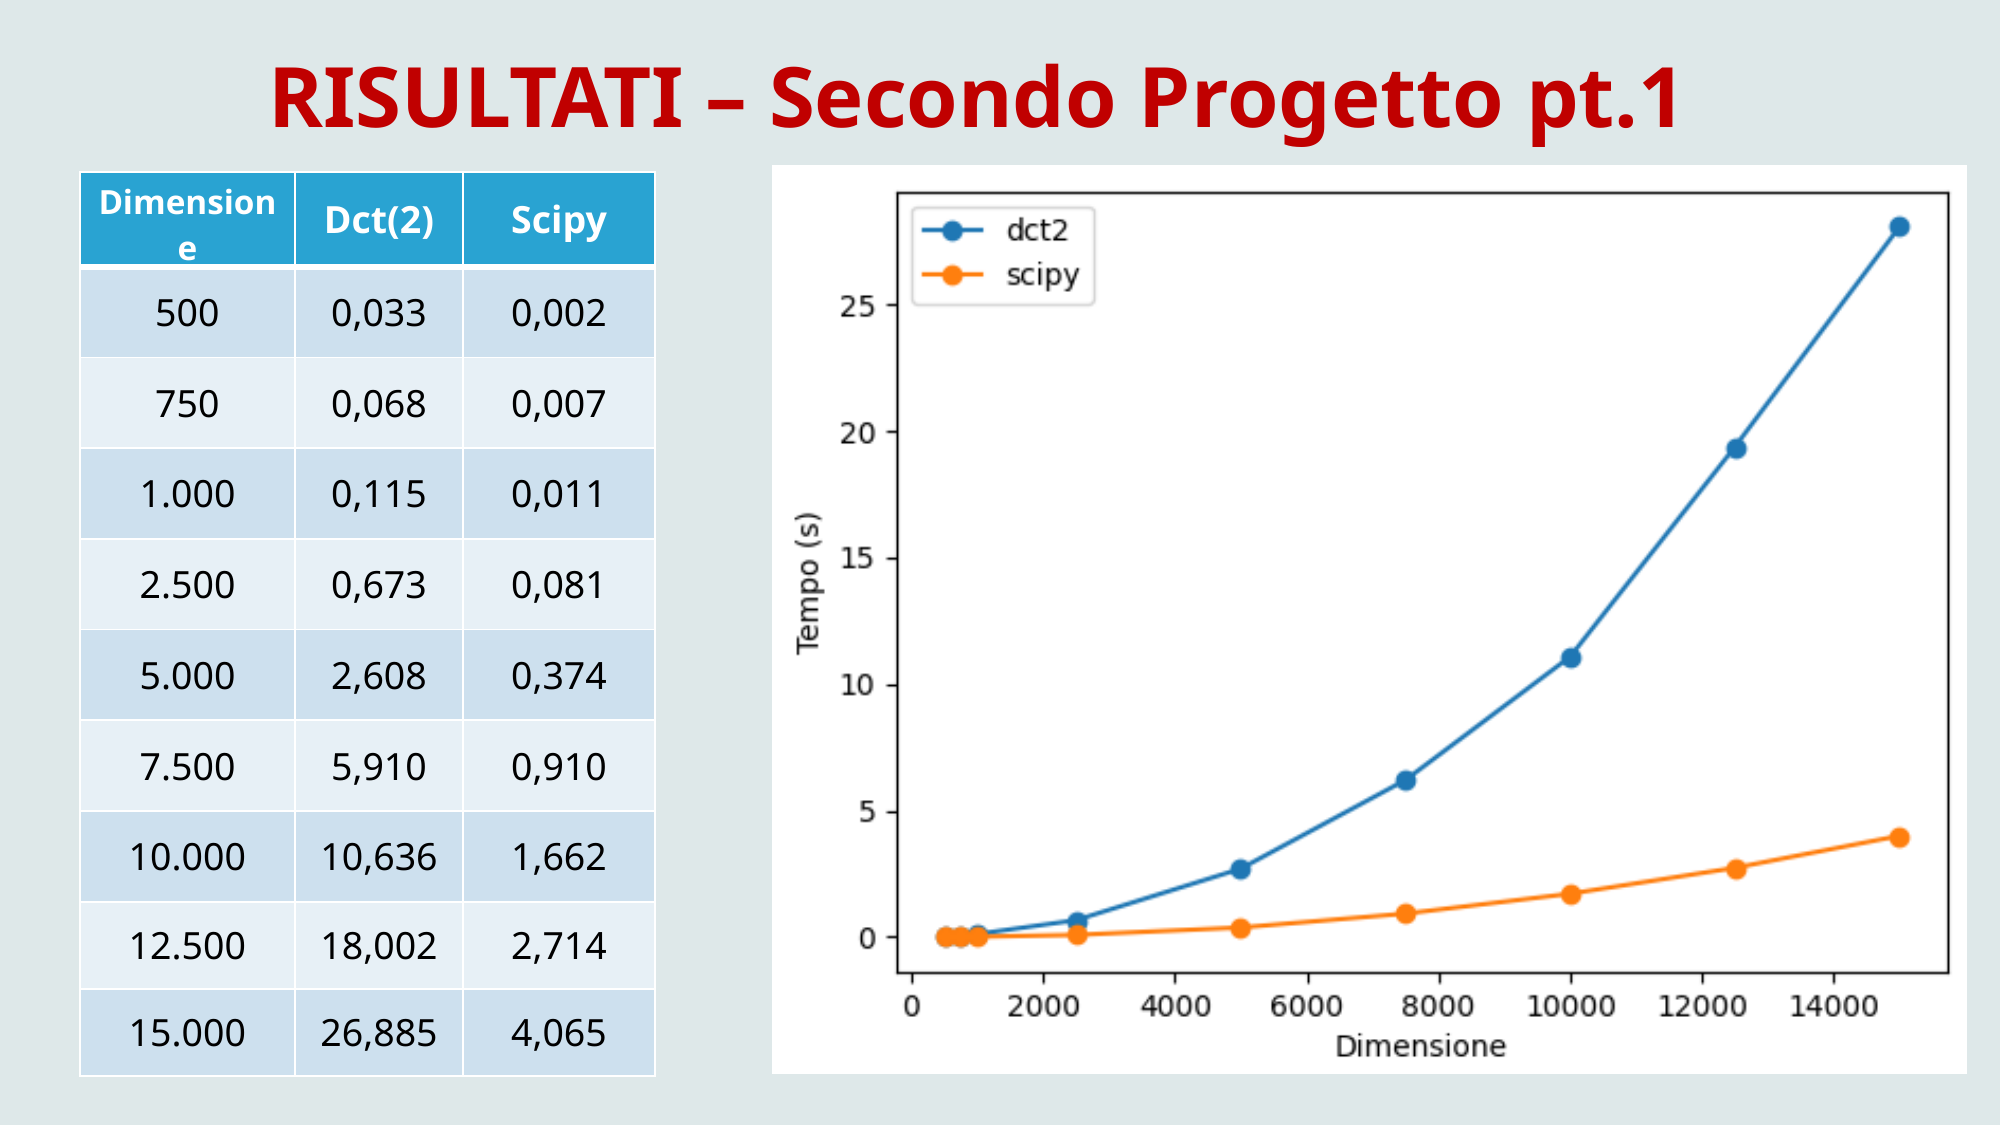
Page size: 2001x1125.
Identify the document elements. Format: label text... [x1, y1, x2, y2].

table_cell 0,002 [464, 270, 654, 357]
text_box RISULTATI – Secondo Progetto pt.1 [106, 37, 1850, 152]
table_cell 2.500 [81, 540, 294, 629]
table_cell 5.000 [81, 630, 294, 719]
table_cell 0,068 [296, 358, 462, 447]
table_cell 0,910 [464, 721, 654, 810]
table_header Dimensione [81, 173, 294, 264]
table_cell 10,636 [296, 812, 462, 901]
table_cell 500 [81, 270, 294, 357]
table_cell 5,910 [296, 721, 462, 810]
table_cell 12.500 [81, 903, 294, 988]
table_cell 15.000 [81, 990, 294, 1075]
table_cell 1.000 [81, 449, 294, 538]
table_cell 1,662 [464, 812, 654, 901]
table_cell 0,374 [464, 630, 654, 719]
table_cell 0,081 [464, 540, 654, 629]
table_cell 7.500 [81, 721, 294, 810]
table_cell 0,673 [296, 540, 462, 629]
table_cell 10.000 [81, 812, 294, 901]
table_cell 2,714 [464, 903, 654, 988]
table_cell 18,002 [296, 903, 462, 988]
table_cell 0,115 [296, 449, 462, 538]
table_cell 2,608 [296, 630, 462, 719]
table_cell 0,011 [464, 449, 654, 538]
table_cell 750 [81, 358, 294, 447]
table_header Scipy [464, 173, 654, 264]
picture [772, 165, 1967, 1074]
table_cell 4,065 [464, 990, 654, 1075]
table_cell 26,885 [296, 990, 462, 1075]
table_header Dct(2) [296, 173, 462, 264]
table_cell 0,033 [296, 270, 462, 357]
table_cell 0,007 [464, 358, 654, 447]
